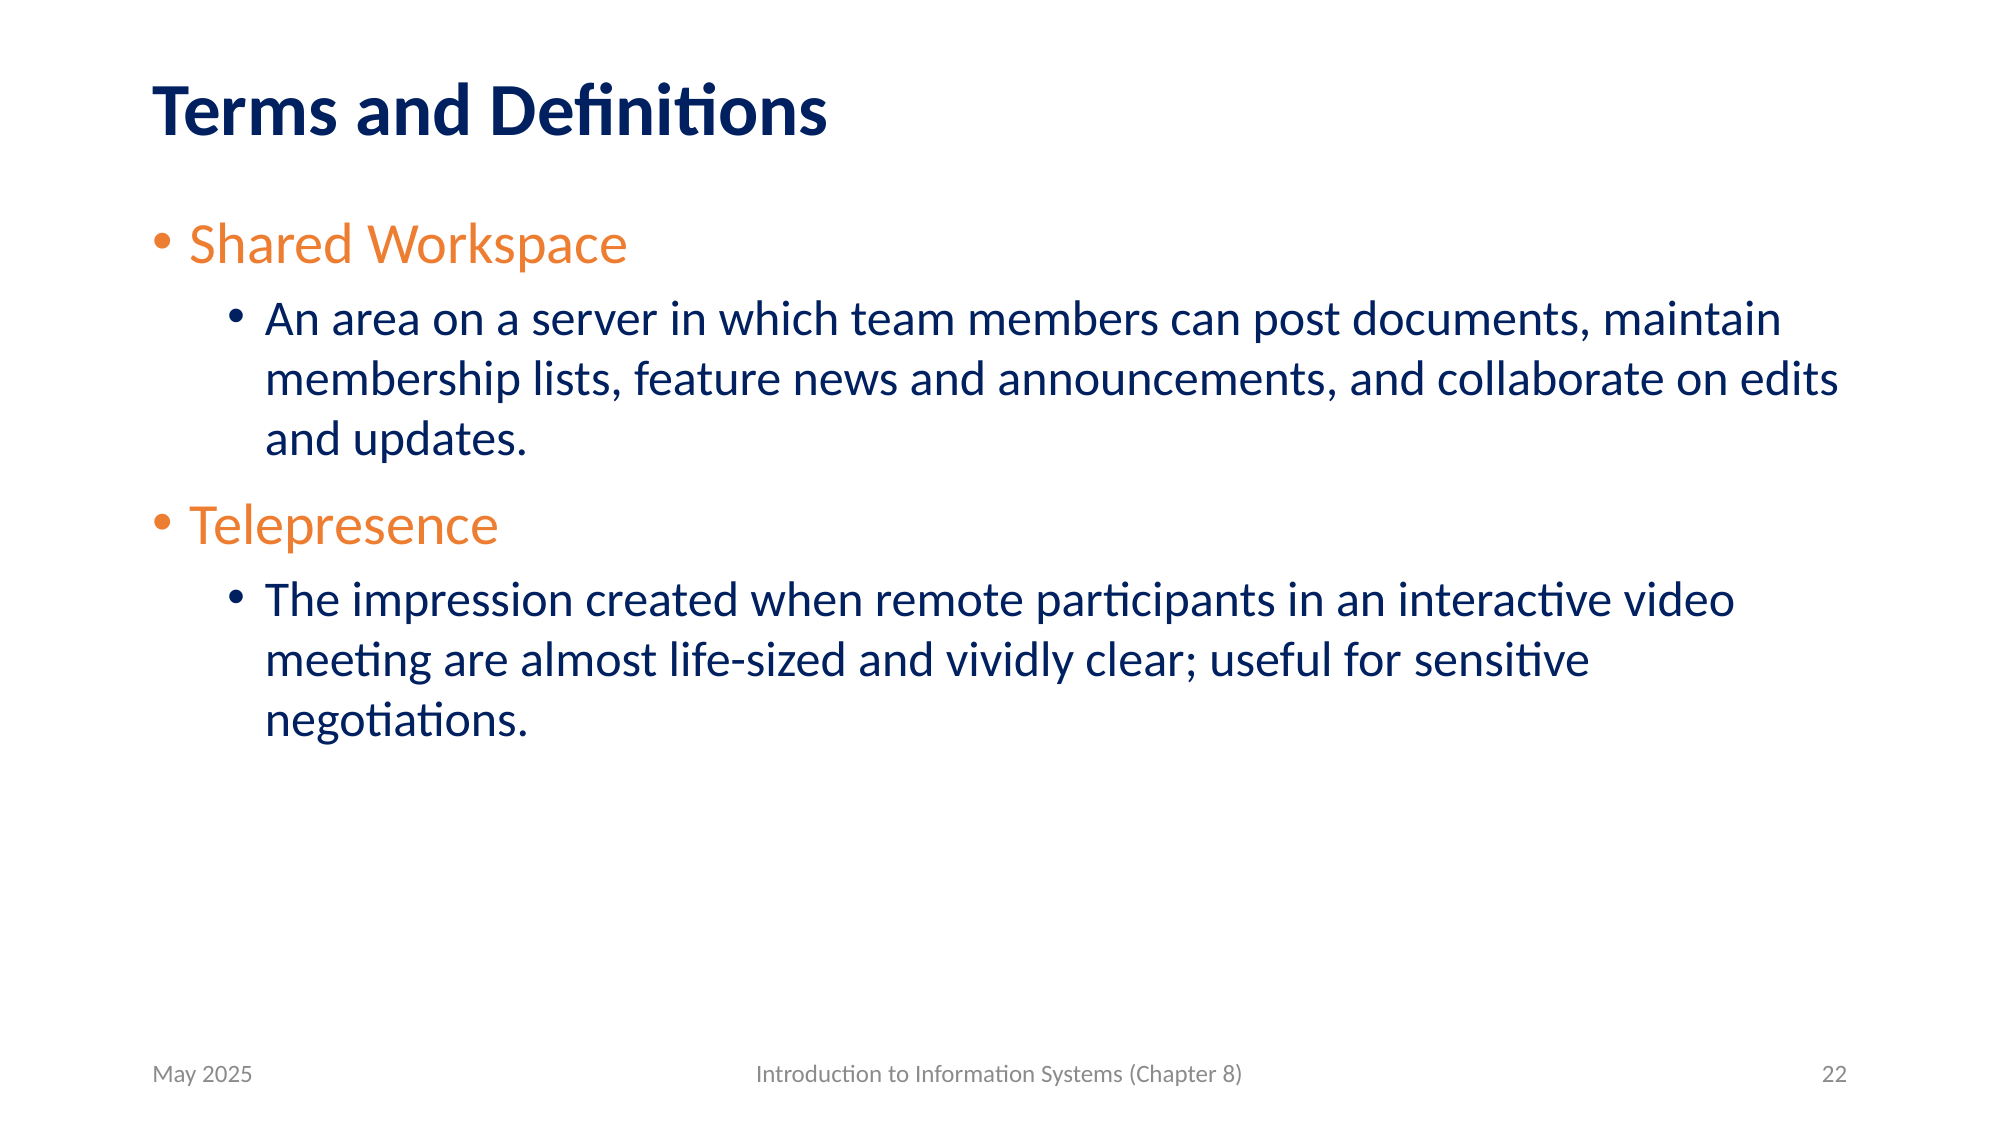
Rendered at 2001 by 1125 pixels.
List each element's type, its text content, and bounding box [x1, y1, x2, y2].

slide_number 22 [1412, 1042, 1863, 1103]
footer Introduction to Information Systems (Chapter 8) [662, 1042, 1338, 1103]
list Shared Workspace An area on a server in which team members can post documents, maintain membership lists, feature news and announcements, and collaborate on edits and updates. Telepresence The impression created when remote participants in an interactive video meeting are almost life-sized and vividly clear; useful for sensitive negotiations. [137, 197, 1863, 983]
title Terms and Definitions [137, 58, 1863, 165]
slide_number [137, 1042, 588, 1103]
